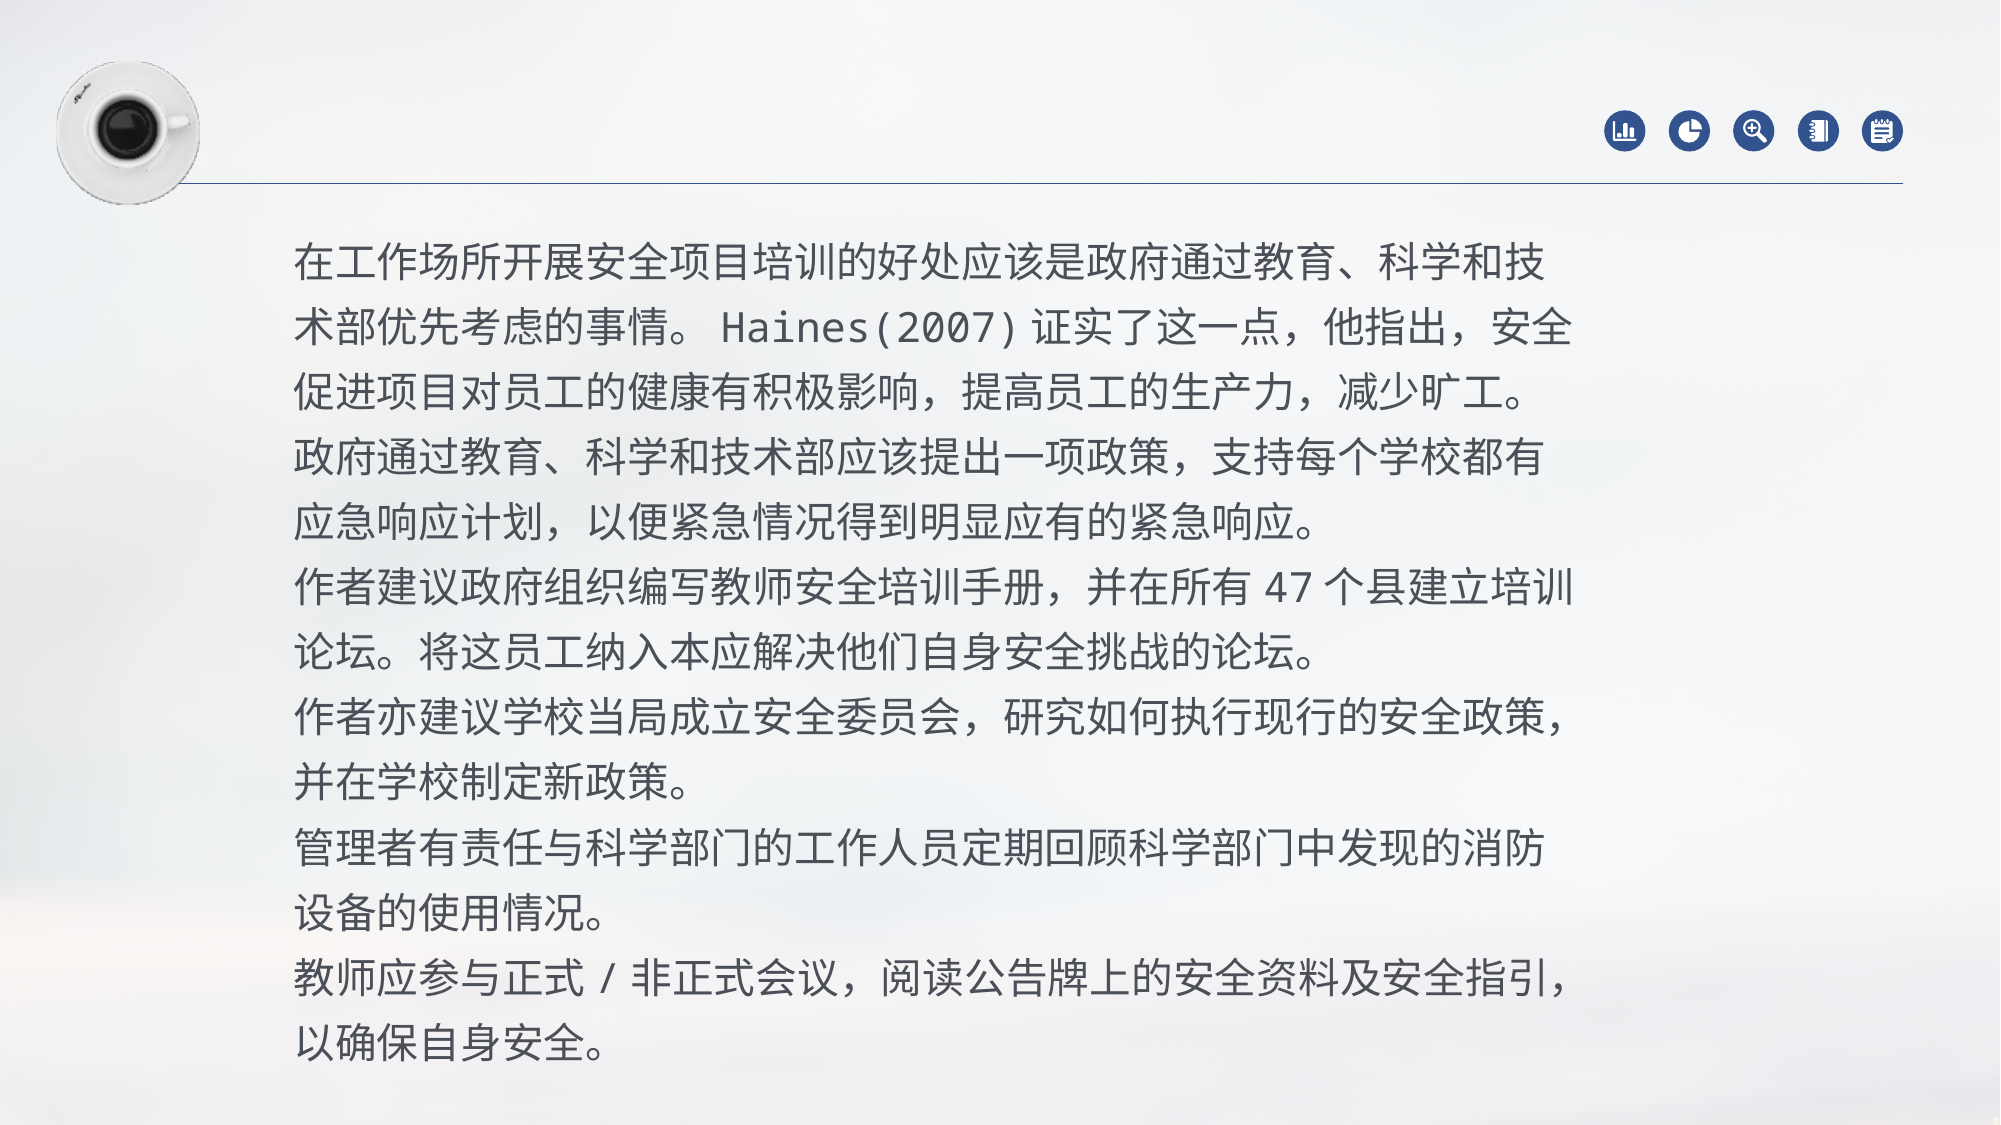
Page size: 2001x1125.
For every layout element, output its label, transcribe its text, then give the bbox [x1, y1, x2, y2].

picture [0, 0, 2000, 1125]
text_box 在工作场所开展安全项目培训的好处应该是政府通过教育、科学和技术部优先考虑的事情。Haines(2007)证实了这一点，他指出，安全促进项目对员工的健康有积极影响，提高员工的生产力，减少旷工。 政府通过教育、科学和技术部应该提出一项政策，支持每个学校都有应急响应计划，以便紧急情况得到明显应有的紧急响应。 作者建议政府组织编写教师安全培训手册，并在所有47个县建立培训论坛。将这员工纳入本应解决他们自身安全挑战的论坛。 作者亦建议学校当局成立安全委员会，研究如何执行现行的安全政策，并在学校制定新政策。 管理者有责任与科学部门的工作人员定期回顾科学部门中发现的消防设备的使用情况。 教师应参与正式/非正式会议，阅读公告牌上的安全资料及安全指引，以确保自身安全。 [278, 213, 1591, 1074]
